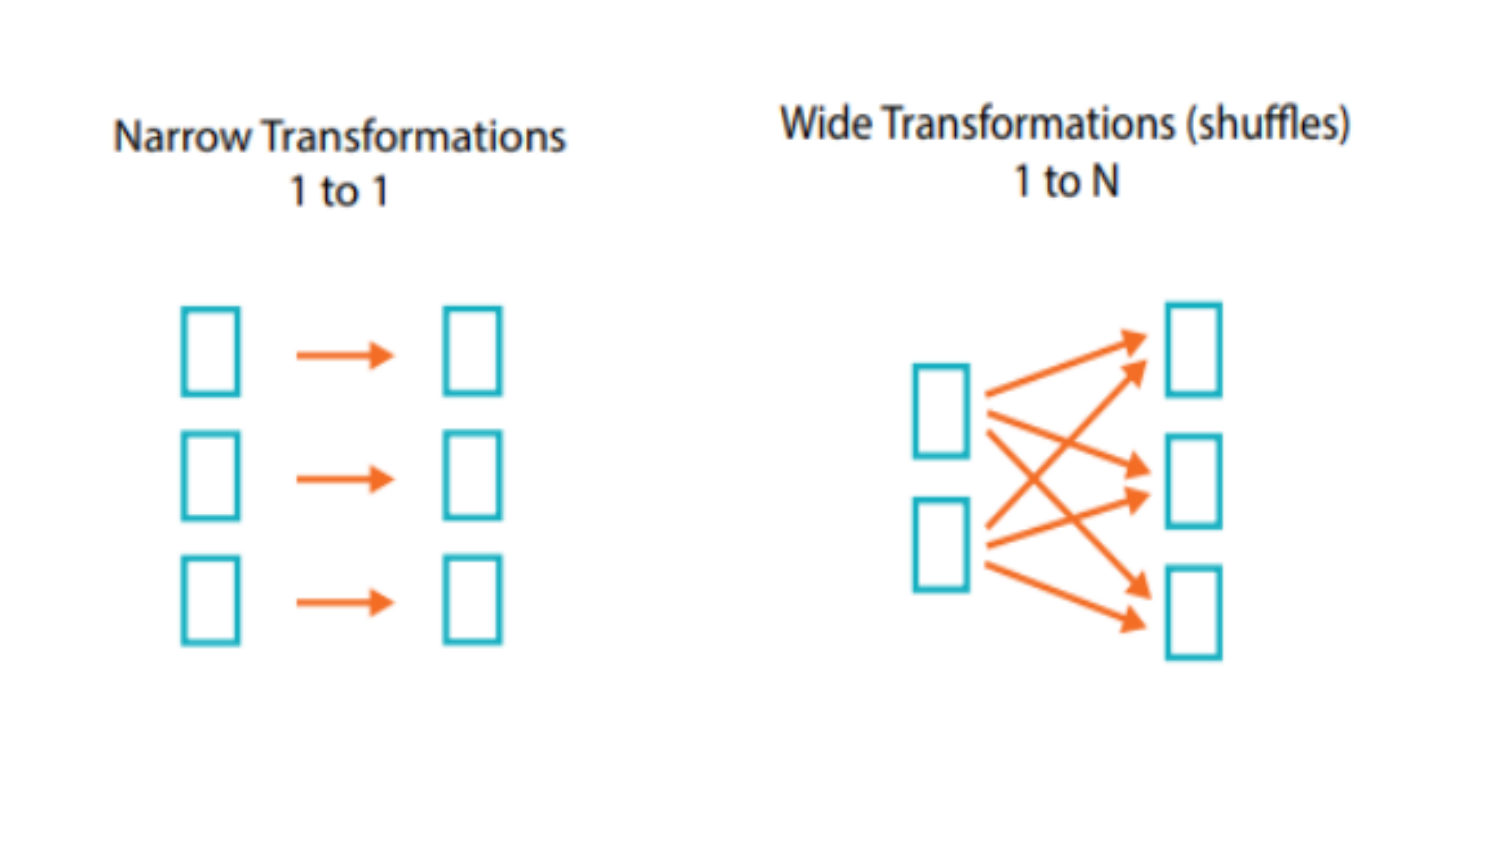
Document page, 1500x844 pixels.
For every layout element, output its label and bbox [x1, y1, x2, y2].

picture [748, 67, 1435, 728]
picture [65, 59, 618, 728]
